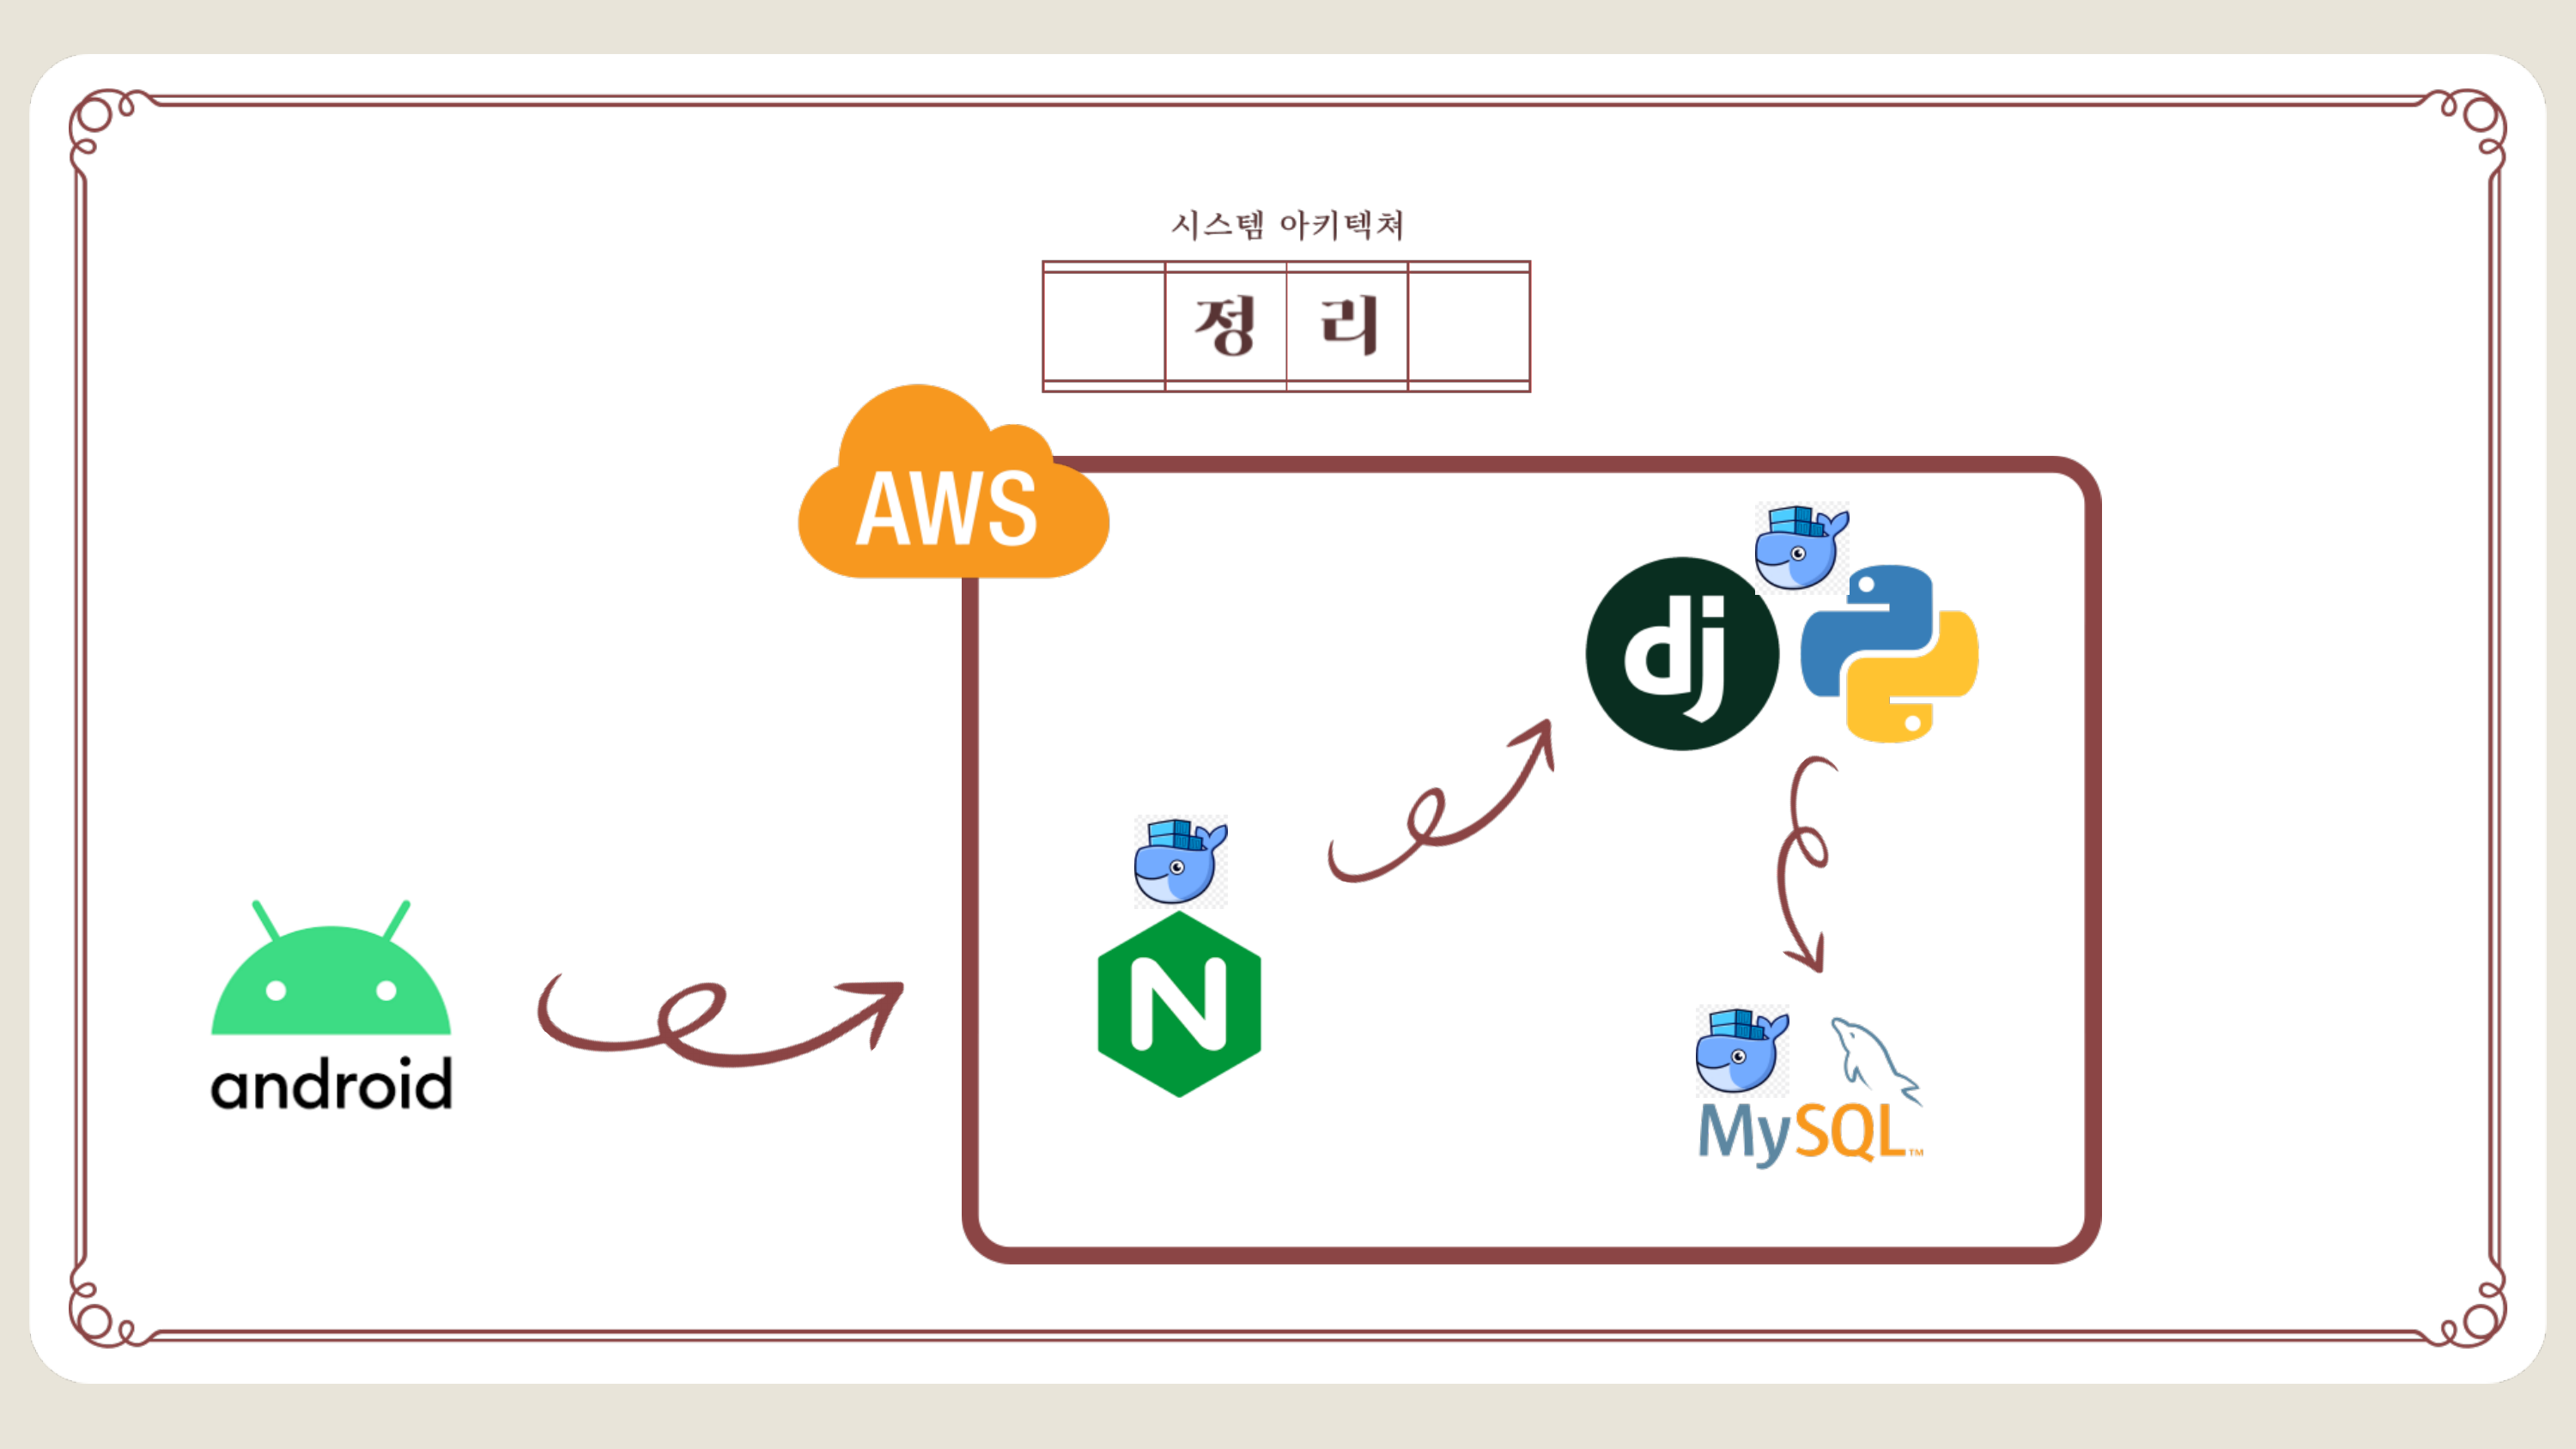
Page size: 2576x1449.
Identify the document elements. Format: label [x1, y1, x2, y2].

text_box [671, 200, 1221, 750]
text_box [579, 864, 863, 1145]
text_box [1577, 548, 1770, 761]
text_box [1730, 781, 1899, 948]
picture [799, 196, 1777, 456]
text_box [986, 899, 1374, 1111]
text_box [1656, 978, 1974, 1198]
text_box [175, 864, 488, 1145]
text_box [1695, 1003, 1790, 1099]
text_box [1340, 697, 1546, 900]
text_box [962, 456, 2102, 1265]
text_box [29, 54, 2547, 1384]
text_box [1774, 538, 2006, 770]
text_box [1133, 815, 1229, 909]
text_box [1755, 501, 1850, 596]
